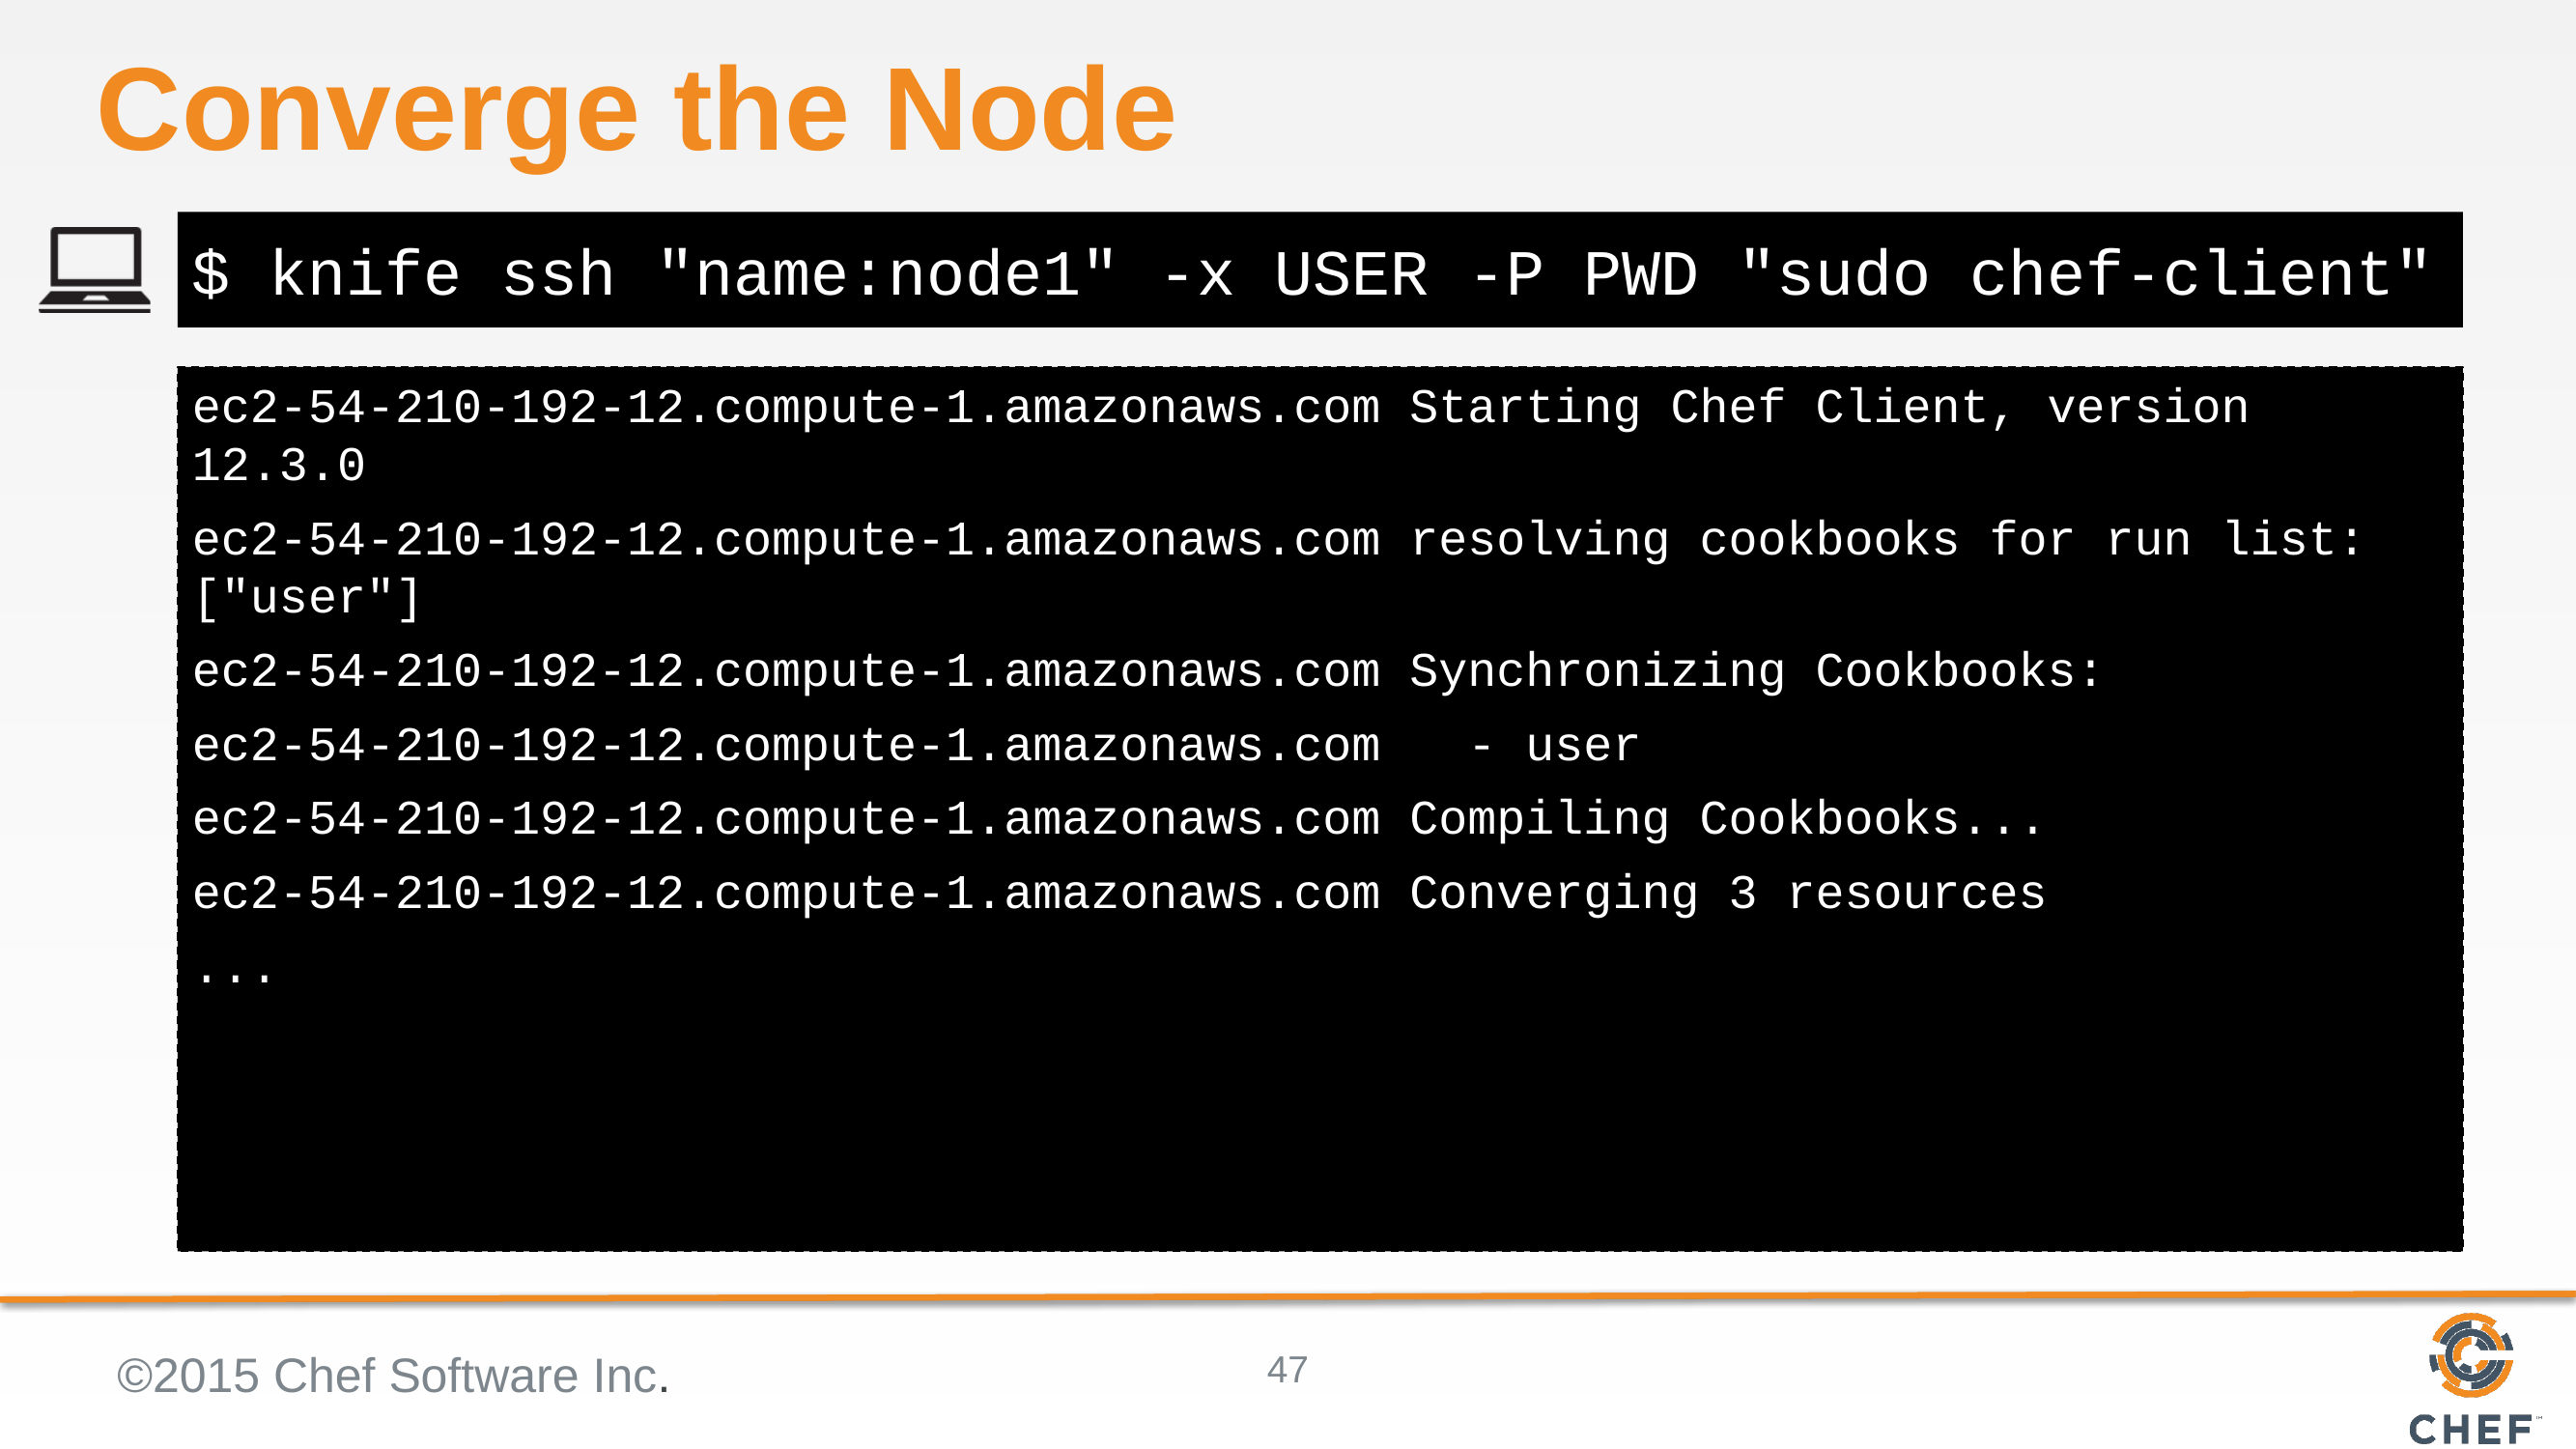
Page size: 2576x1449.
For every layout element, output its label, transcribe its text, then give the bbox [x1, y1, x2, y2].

slide_number 47 [1172, 1338, 1403, 1416]
picture [2399, 1297, 2550, 1449]
list ec2-54-210-192-12.compute-1.amazonaws.com Starting Chef Client, version 12.3.0 ec2-54-210-192-12.compute-1.amazonaws.com resolving cookbooks for run list: ["user"] ec2-54-210-192-12.compute-1.amazonaws.com Synchronizing Cookbooks: ec2-54-210-192-12.compute-1.amazonaws.com - user ec2-54-210-192-12.compute-1.amazonaws.com Compiling Cookbooks... ec2-54-210-192-12.compute-1.amazonaws.com Converging 3 resources ... [177, 366, 2464, 1252]
footer ©2015 Chef Software Inc. [102, 1336, 948, 1418]
list $ knife ssh "name:node1" -x USER -P PWD "sudo chef-client" [177, 212, 2463, 327]
title Converge the Node [96, 48, 2463, 180]
